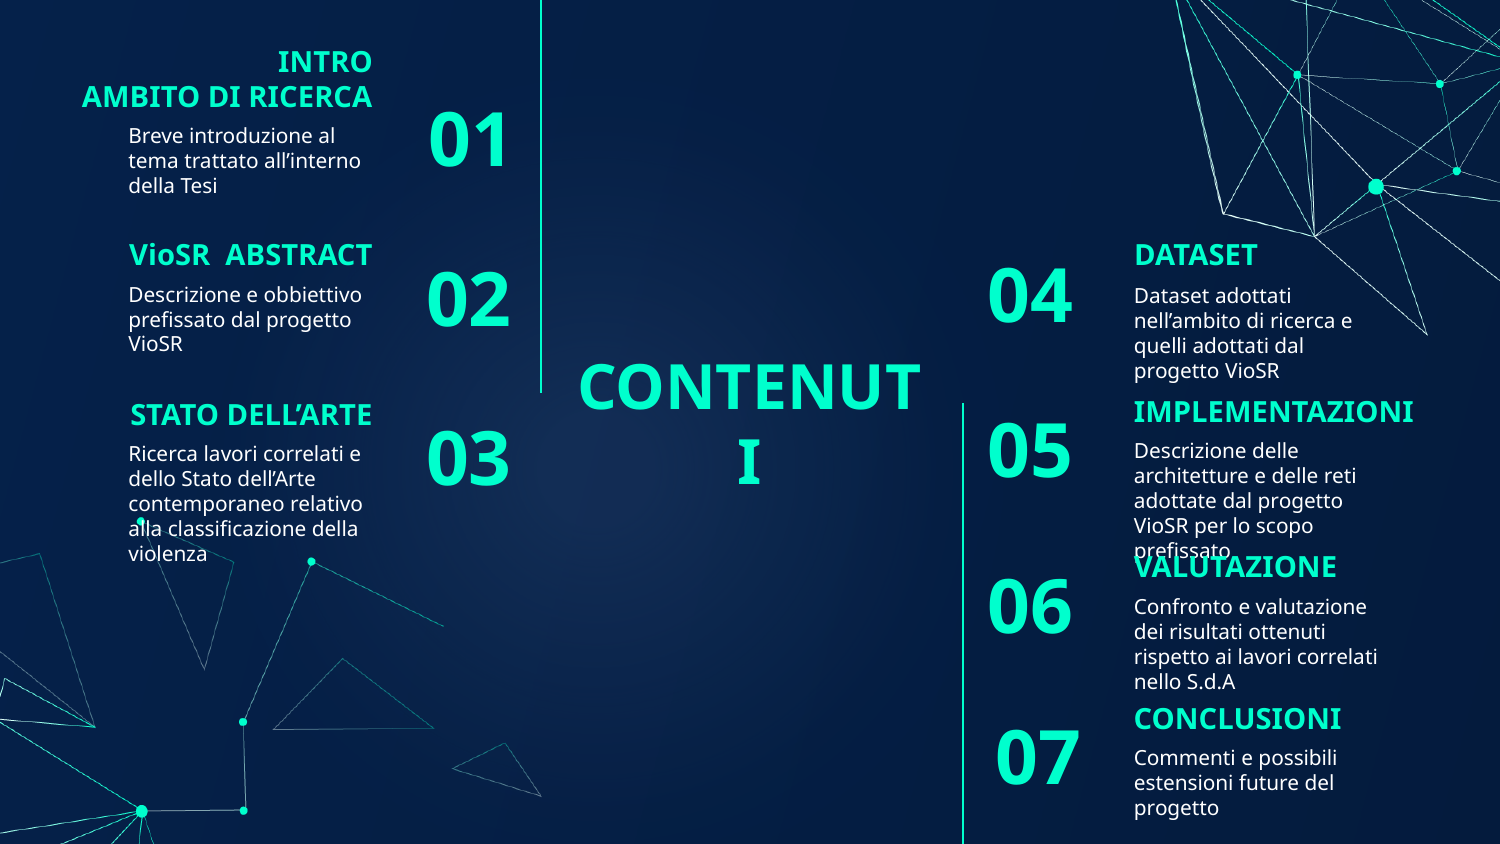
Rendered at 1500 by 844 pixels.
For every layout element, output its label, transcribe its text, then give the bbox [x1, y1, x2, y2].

subtitle Ricerca lavori correlati e dello Stato dell’Arte contemporaneo relativo alla classificazione della violenza [113, 446, 388, 543]
subtitle Descrizione delle architetture e delle reti adottate dal progetto VioSR per lo scopo prefissato [1118, 423, 1394, 503]
title 02 [405, 248, 528, 344]
title 01 [405, 89, 530, 185]
subtitle Dataset adottati nell’ambito di ricerca e quelli adottati dal progetto VioSR [1118, 267, 1394, 348]
title STATO DELL’ARTE [64, 351, 388, 446]
title 05 [972, 399, 1102, 495]
picture [0, 0, 1500, 844]
subtitle Breve introduzione al tema trattato all’interno della Tesi [113, 107, 388, 191]
title IMPLEMENTAZIONI [1118, 348, 1443, 444]
subtitle Descrizione e obbiettivo prefissato dal progetto VioSR [113, 266, 388, 351]
title 06 [972, 556, 1102, 652]
title 04 [972, 245, 1102, 340]
title CONTENUTI [554, 344, 944, 500]
title INTRO AMBITO DI RICERCA [64, 33, 388, 128]
title VALUTAZIONE [1118, 503, 1443, 599]
title VioSR ABSTRACT [64, 191, 388, 287]
text_box 07 [980, 707, 1102, 803]
subtitle Confronto e valutazione dei risultati ottenuti rispetto ai lavori correlati nello S.d.A [1118, 578, 1394, 655]
text_box Commenti e possibili estensioni future del progetto [1118, 729, 1394, 824]
title 03 [405, 408, 528, 503]
text_box CONCLUSIONI [1118, 655, 1443, 750]
title DATASET [1094, 191, 1419, 287]
